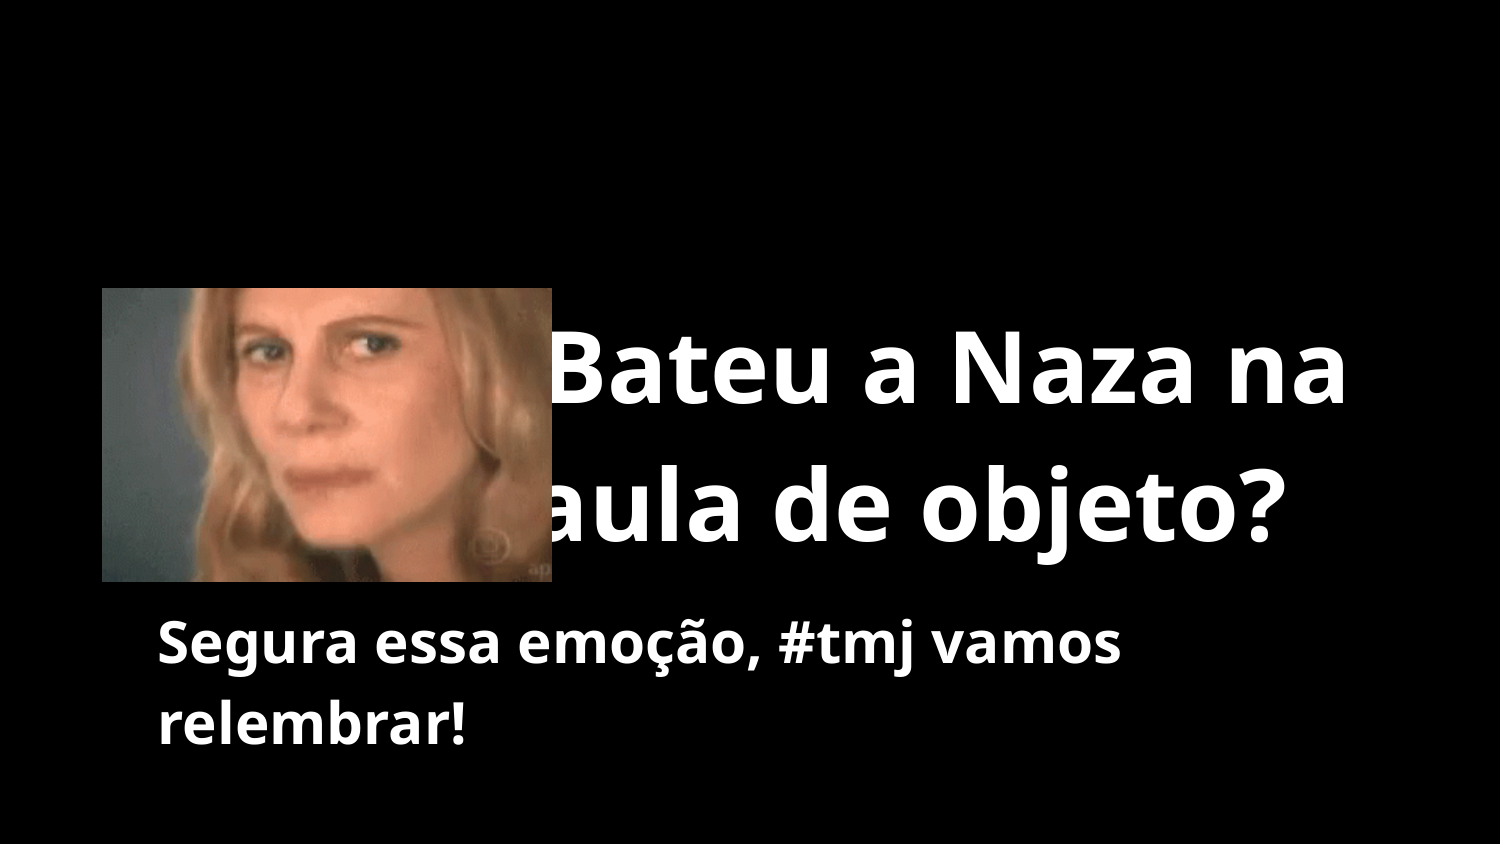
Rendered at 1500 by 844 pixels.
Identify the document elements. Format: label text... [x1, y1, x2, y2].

picture [101, 287, 553, 583]
list Bateu a Naza na aula de objeto? Segura essa emoção, #tmj vamos relembrar! [142, 147, 1375, 574]
